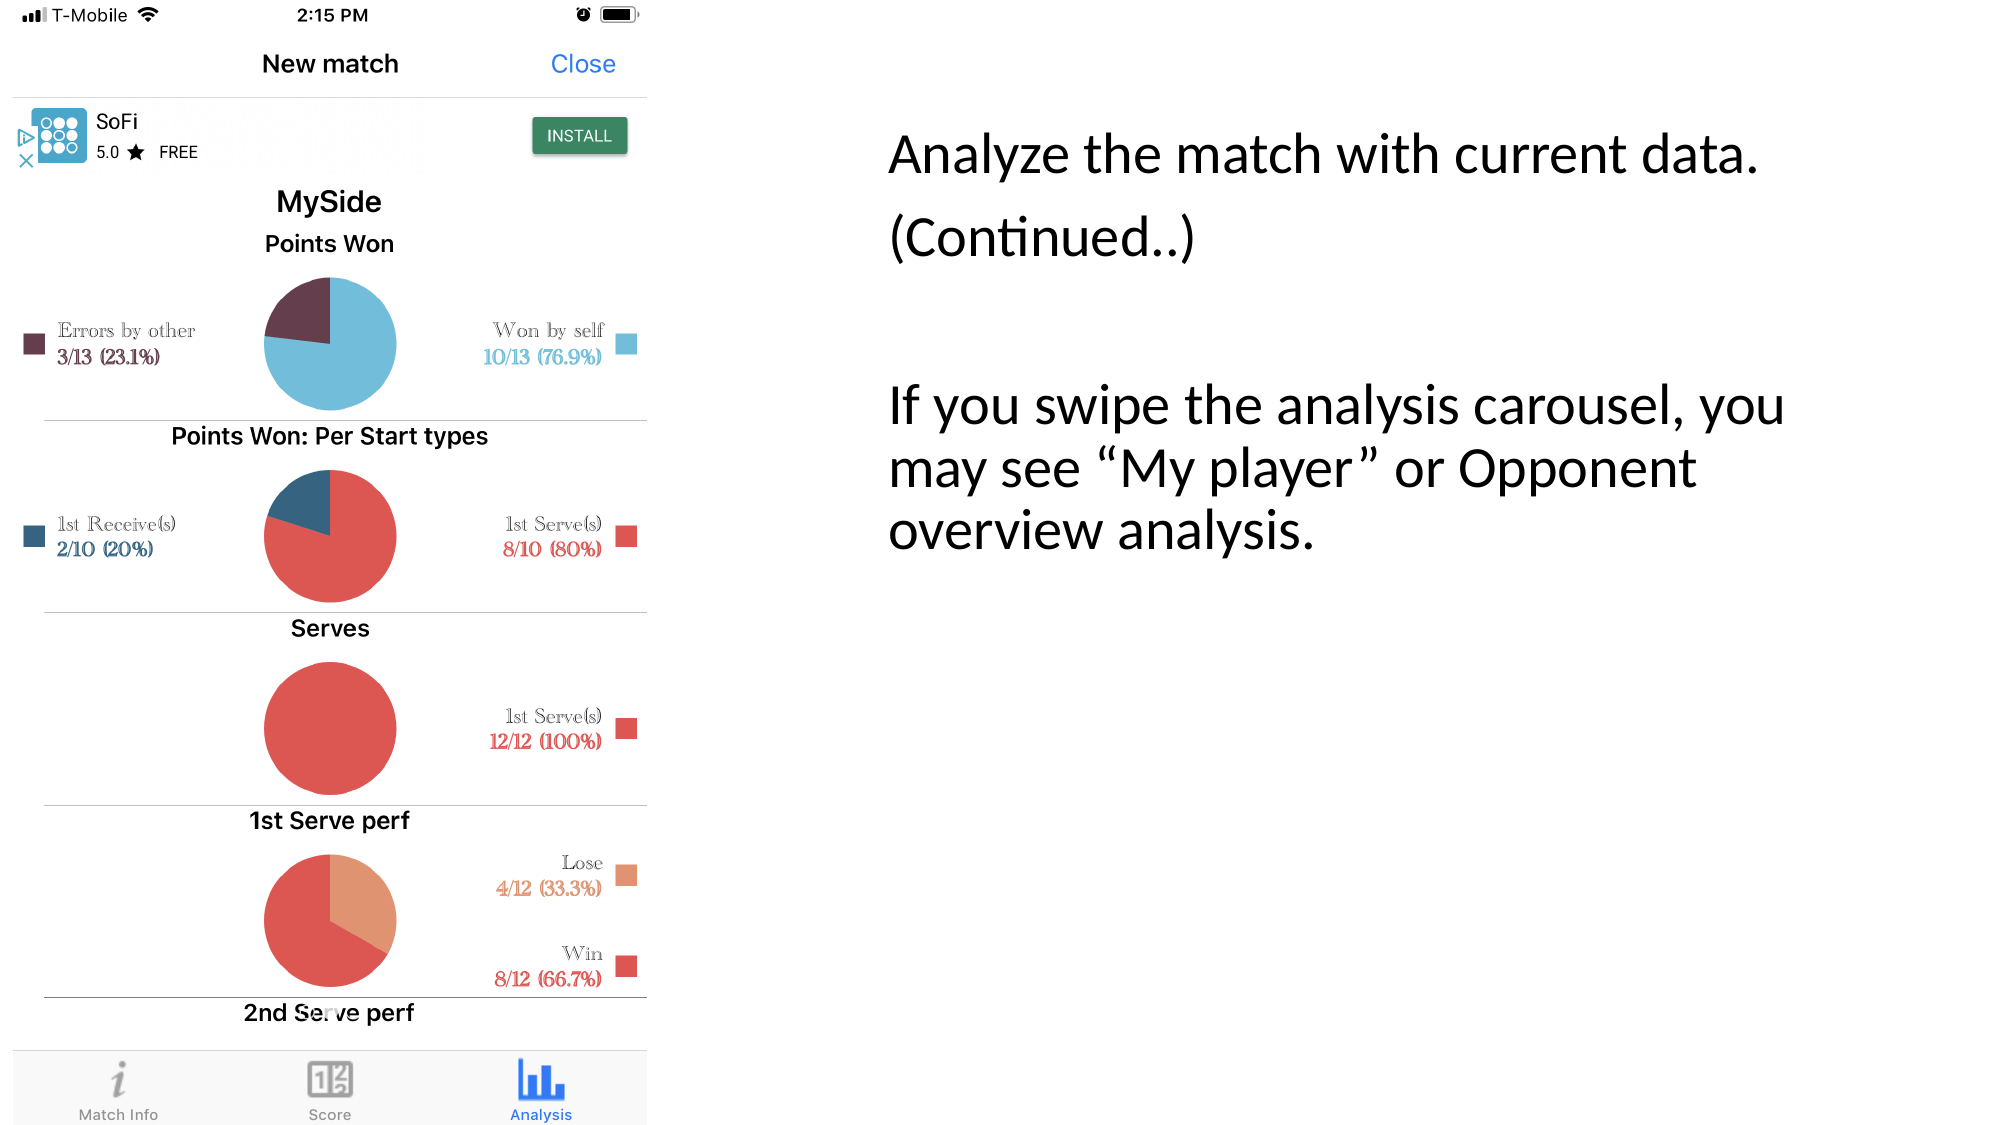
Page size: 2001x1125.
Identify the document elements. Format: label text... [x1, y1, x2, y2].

picture [13, 0, 647, 1125]
list Analyze the match with current data. (Continued..) If you swipe the analysis carousel, you may see “My player” or Opponent overview analysis. [873, 115, 1863, 1014]
